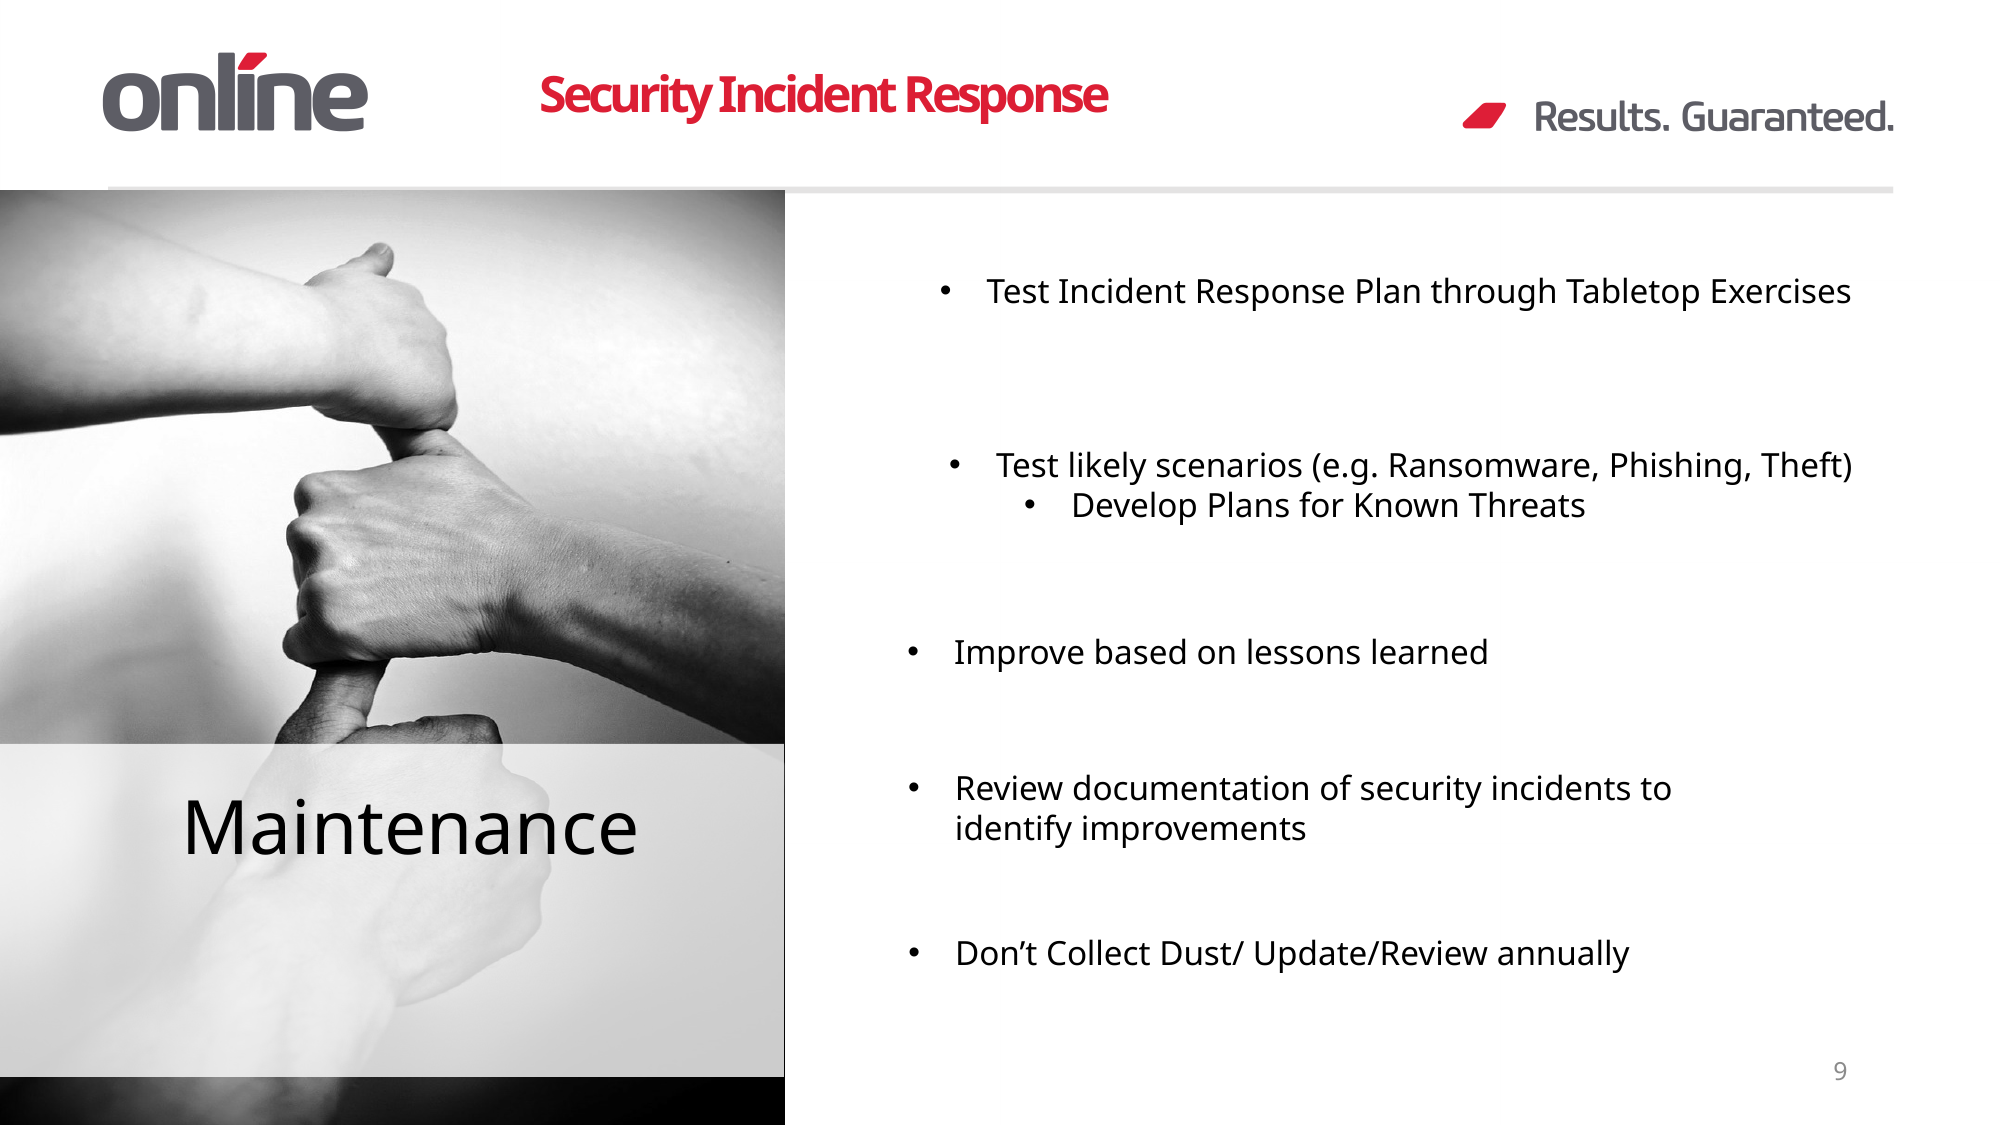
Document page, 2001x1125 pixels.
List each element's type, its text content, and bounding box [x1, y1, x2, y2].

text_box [0, 743, 784, 1077]
text_box Review documentation of security incidents to identify improvements [893, 759, 1750, 855]
text_box Test likely scenarios (e.g. Ransomware, Phishing, Theft) Develop Plans for Known Threats [934, 436, 1870, 532]
slide_number 9 [1758, 1042, 1863, 1103]
text_box Test Incident Response Plan through Tabletop Exercises [924, 262, 1869, 318]
text_box Don’t Collect Dust/ Update/Review annually [893, 925, 1828, 980]
picture [0, 0, 2001, 1125]
text_box Security Incident Response [524, 62, 1306, 187]
text_box 9 [1827, 88, 1958, 149]
text_box Improve based on lessons learned [892, 623, 1691, 679]
